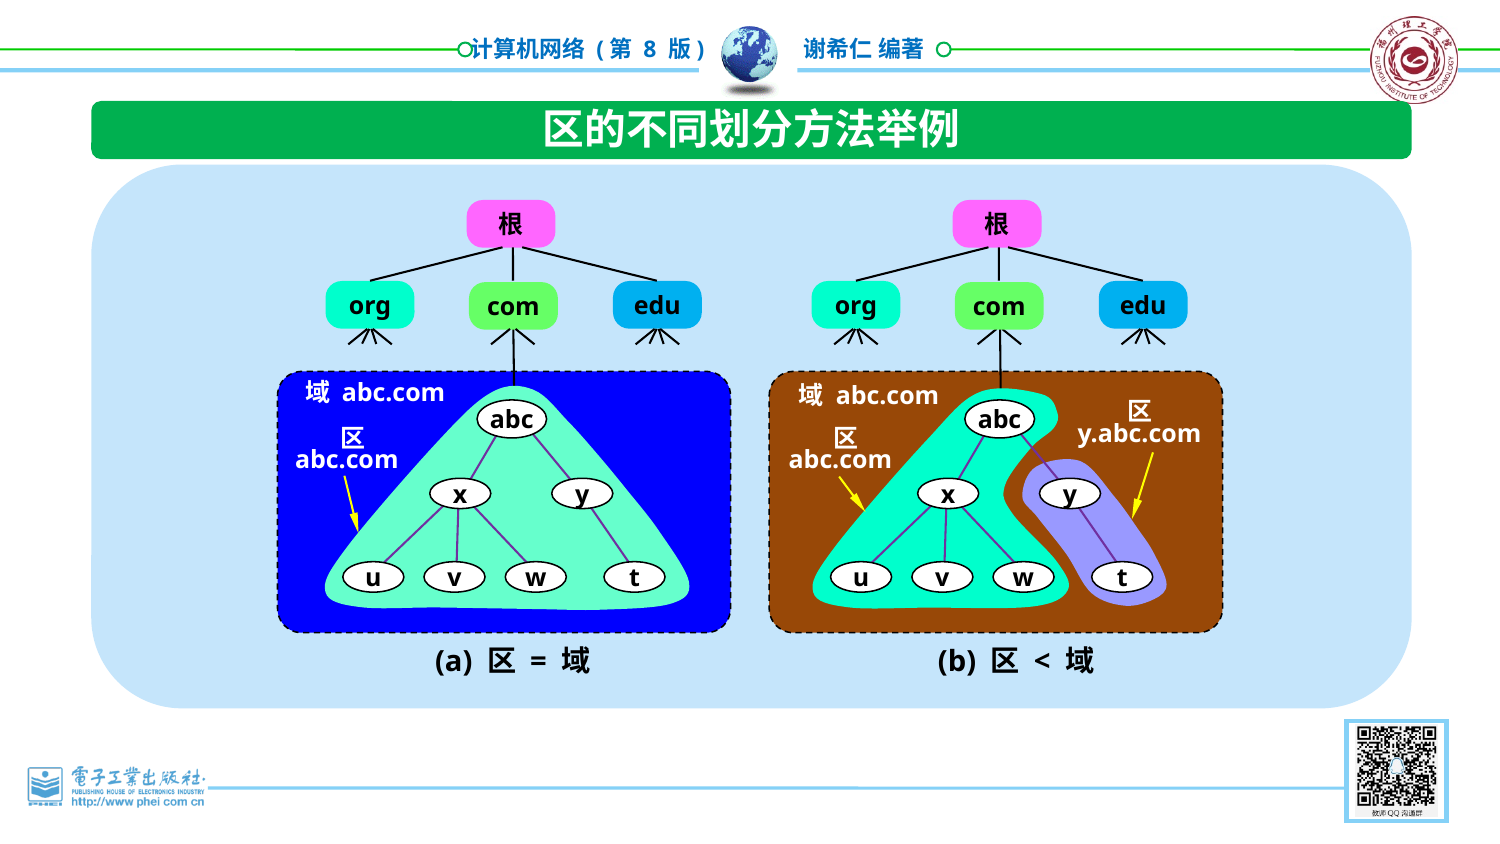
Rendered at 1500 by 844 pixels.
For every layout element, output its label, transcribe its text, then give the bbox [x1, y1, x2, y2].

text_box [635, 328, 680, 345]
text_box [89, 162, 1414, 711]
text_box u [342, 561, 404, 593]
picture [23, 764, 208, 809]
text_box (a) 区 = 域 [420, 634, 606, 685]
text_box w [505, 561, 567, 593]
text_box org [325, 280, 415, 329]
picture [719, 24, 779, 95]
text_box 域 abc.com [290, 368, 461, 414]
text_box v [423, 561, 486, 593]
text_box [976, 101, 1412, 160]
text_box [348, 328, 393, 345]
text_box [490, 328, 535, 345]
text_box edu [612, 280, 702, 329]
text_box abc [477, 399, 547, 438]
text_box [324, 385, 690, 611]
text_box [277, 371, 731, 633]
text_box 根 [466, 199, 556, 248]
text_box y [551, 478, 613, 509]
text_box x [429, 478, 491, 509]
text_box t [603, 561, 666, 593]
picture [1355, 724, 1438, 817]
text_box 区的不同划分方法举例 [527, 95, 976, 161]
text_box [344, 475, 359, 534]
text_box [91, 100, 527, 160]
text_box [768, 199, 1225, 686]
picture [1370, 16, 1458, 104]
text_box com [468, 282, 558, 330]
text_box 区 abc.com [280, 423, 414, 481]
